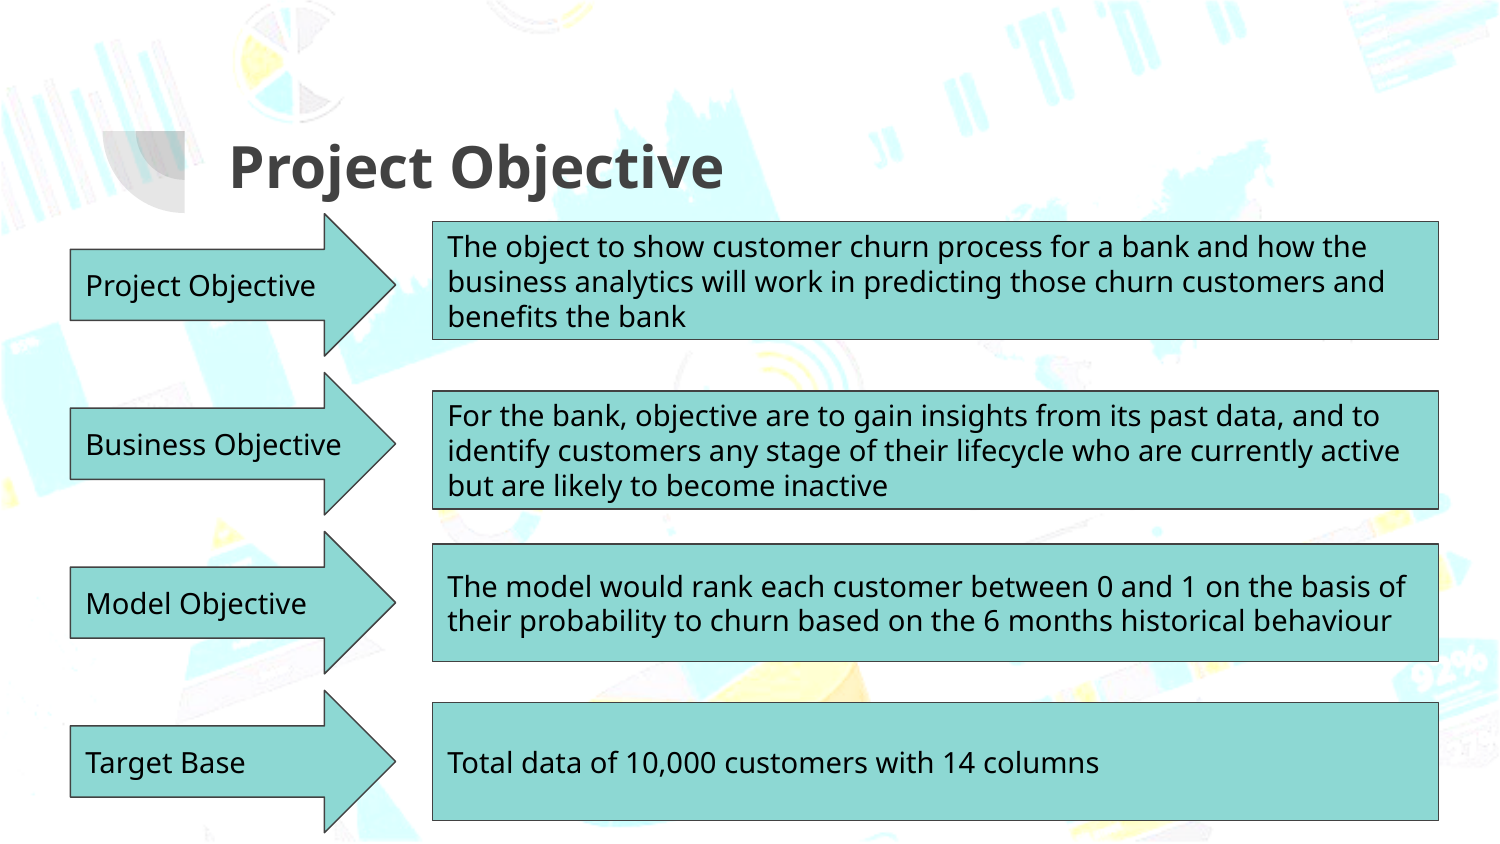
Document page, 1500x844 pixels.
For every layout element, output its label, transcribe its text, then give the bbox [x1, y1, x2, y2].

text_box Business Objective [70, 372, 396, 515]
text_box The object to show customer churn process for a bank and how the business analytics will work in predicting those churn customers and benefits the bank [432, 221, 1439, 340]
text_box Total data of 10,000 customers with 14 columns [432, 702, 1439, 821]
text_box Project Objective [70, 213, 396, 357]
picture [0, 0, 1500, 844]
text_box For the bank, objective are to gain insights from its past data, and to identify customers any stage of their lifecycle who are currently active but are likely to become inactive [432, 390, 1439, 509]
text_box Target Base [70, 690, 396, 833]
text_box The model would rank each customer between 0 and 1 on the basis of their probability to churn based on the 6 months historical behaviour [432, 543, 1439, 662]
text_box Model Objective [70, 531, 396, 674]
title Project Objective [213, 114, 1368, 214]
